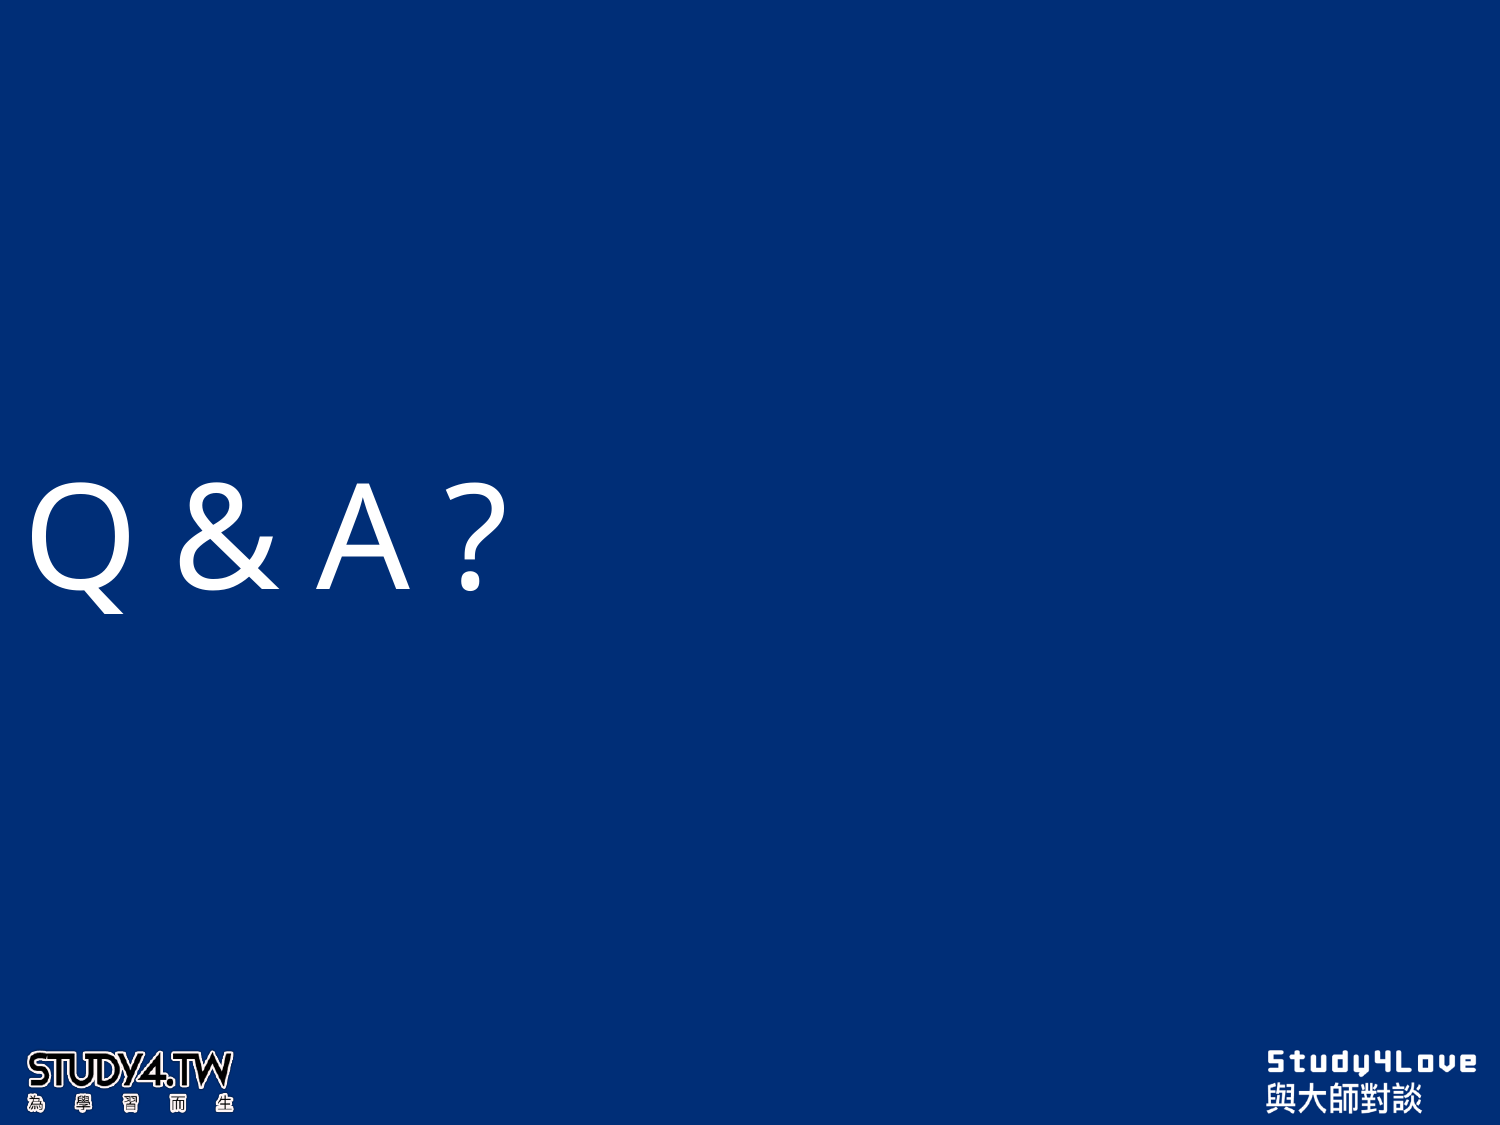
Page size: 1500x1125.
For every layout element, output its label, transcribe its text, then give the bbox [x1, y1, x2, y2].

picture [1258, 1039, 1481, 1122]
title Q & A ? [0, 447, 1500, 638]
picture [19, 1040, 242, 1117]
